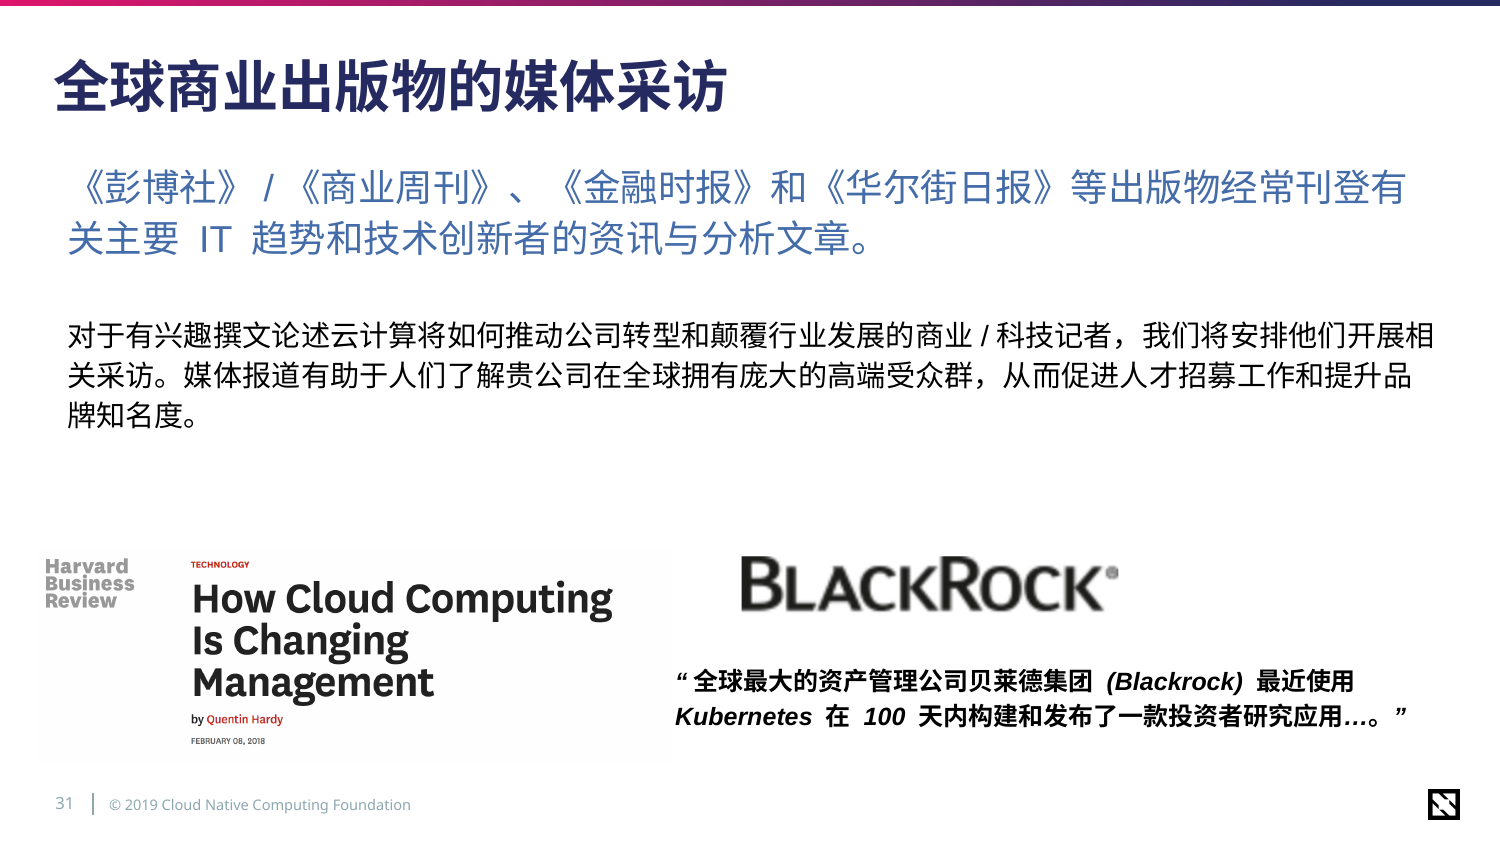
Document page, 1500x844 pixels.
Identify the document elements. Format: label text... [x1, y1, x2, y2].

text_box “全球最大的资产管理公司贝莱德集团 (Blackrock) 最近使用 Kubernetes 在 100 天内构建和发布了一款投资者研究应用…。” [660, 646, 1453, 800]
picture [1428, 789, 1460, 820]
picture [36, 524, 1169, 762]
text_box 《彭博社》/《商业周刊》、《金融时报》和《华尔街日报》等出版物经常刊登有关主要 IT 趋势和技术创新者的资讯与分析文章。 对于有兴趣撰文论述云计算将如何推动公司转型和颠覆行业发展的商业/科技记者，我们将安排他们开展相关采访。媒体报道有助于人们了解贵公司在全球拥有庞大的高端受众群，从而促进人才招募工作和提升品牌知名度。 [52, 141, 1456, 424]
title 全球商业出版物的媒体采访 [42, 52, 1458, 126]
